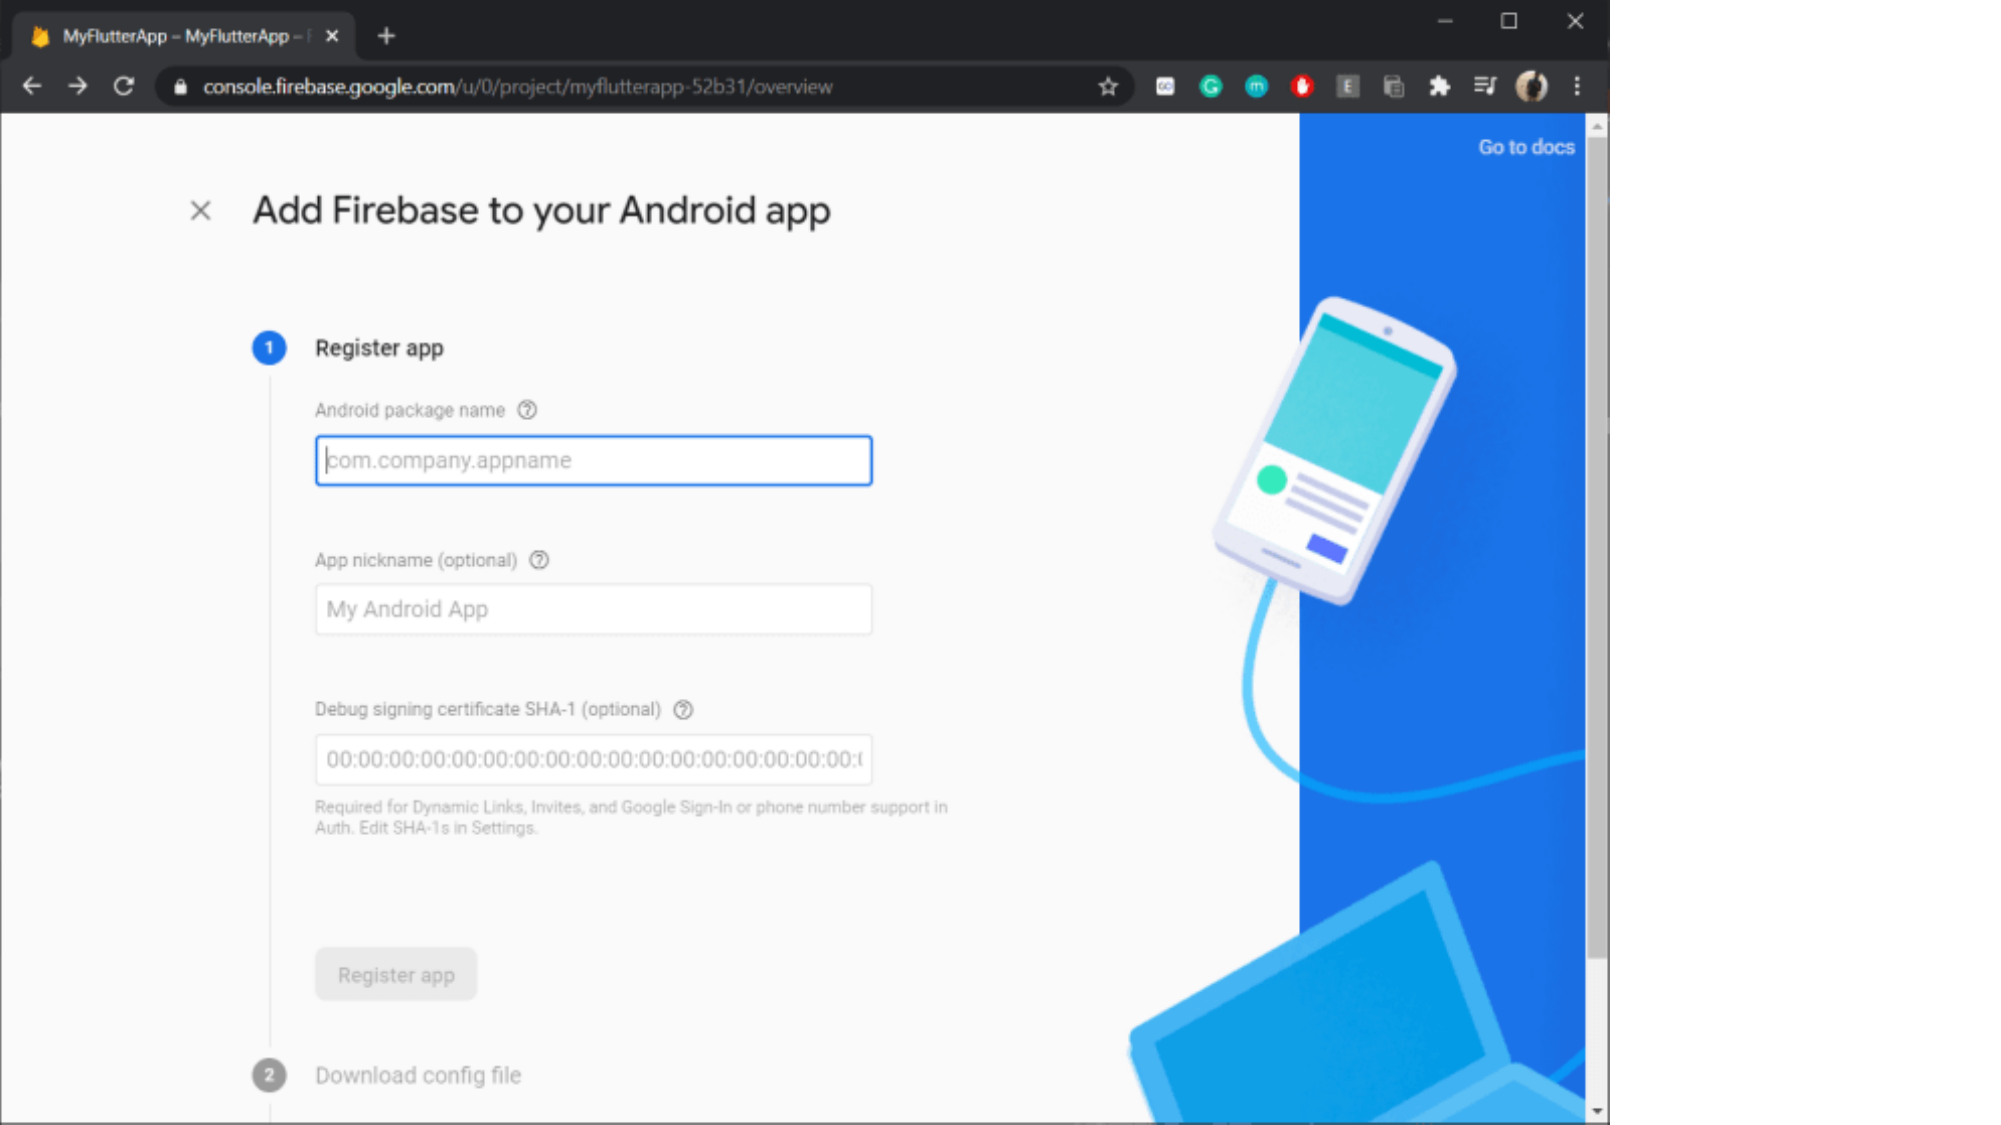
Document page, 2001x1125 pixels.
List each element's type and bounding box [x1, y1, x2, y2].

picture [0, 0, 1610, 1125]
